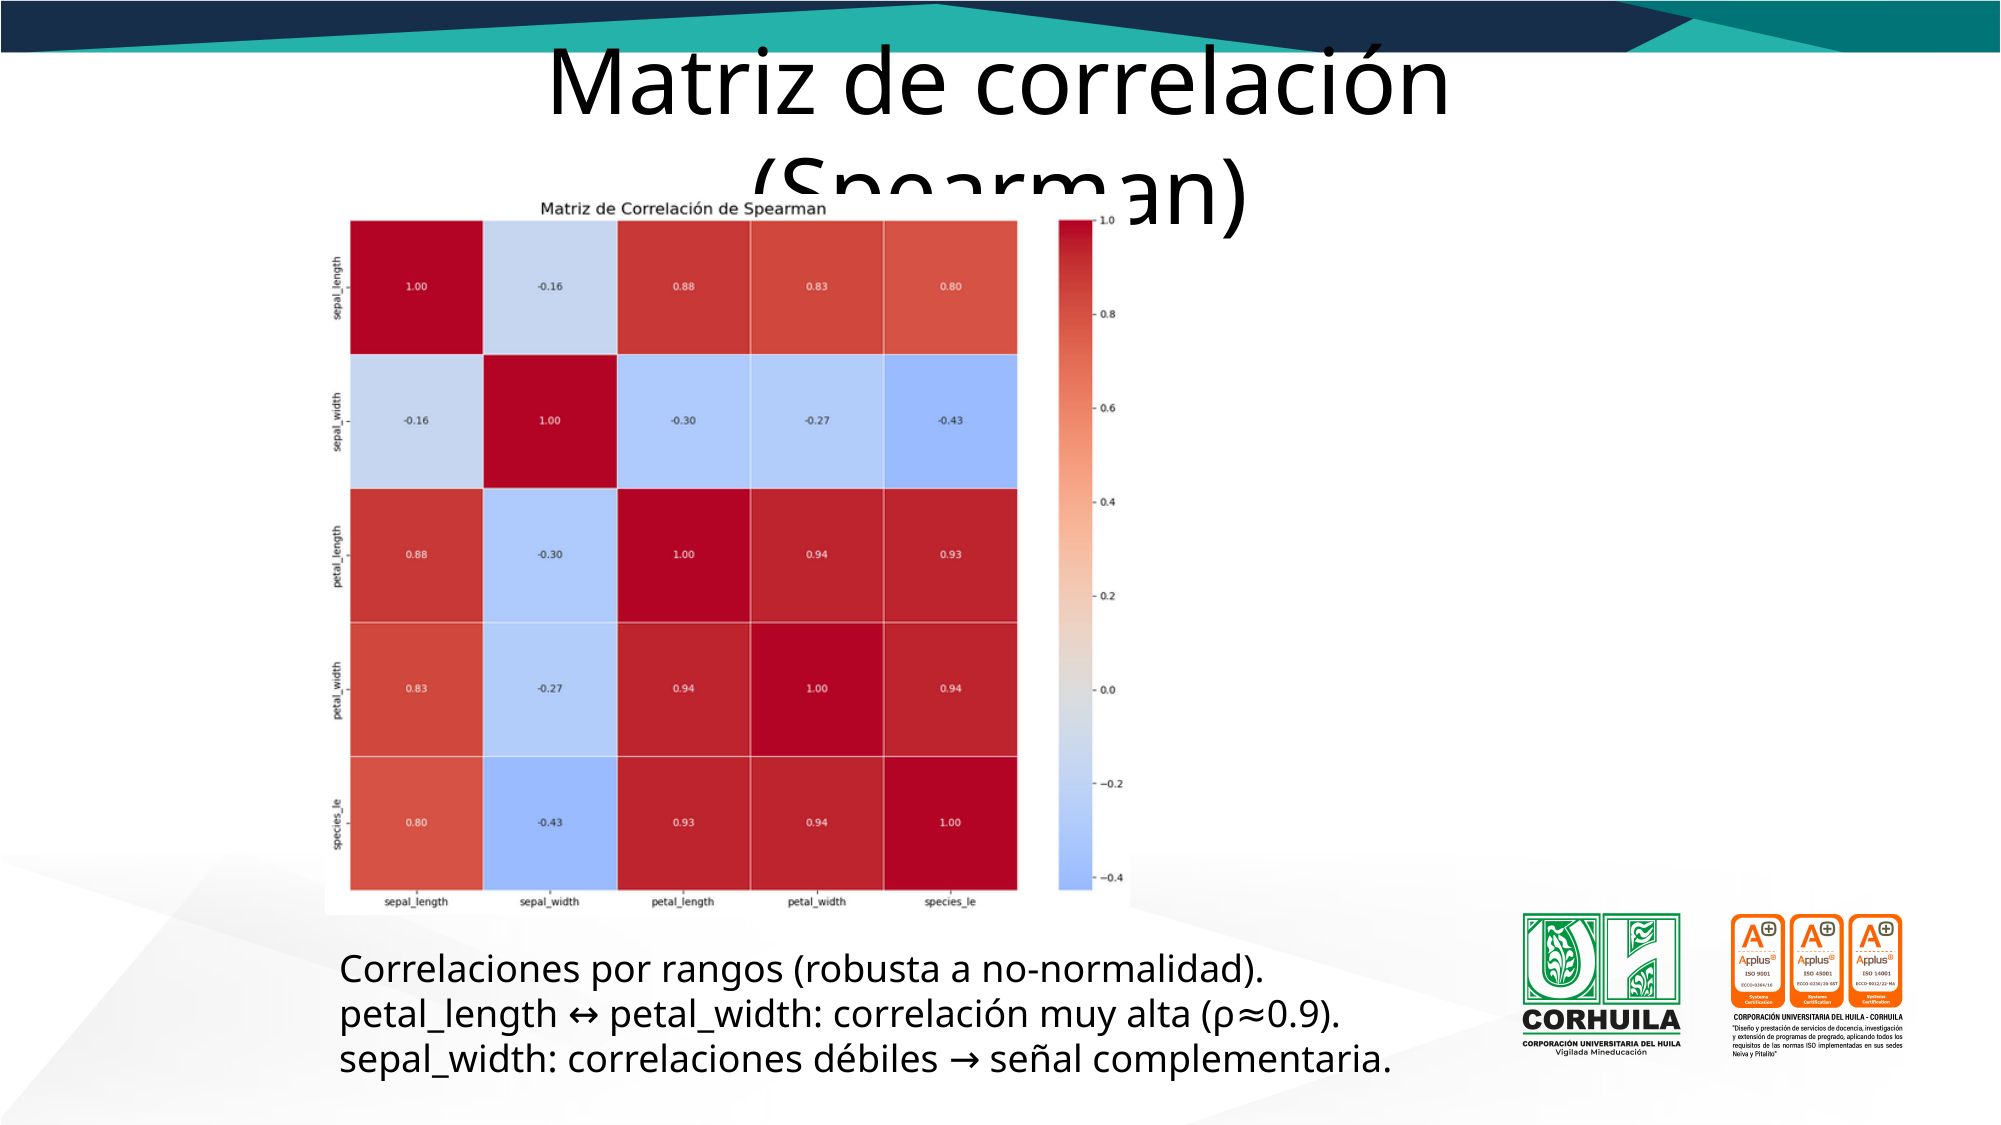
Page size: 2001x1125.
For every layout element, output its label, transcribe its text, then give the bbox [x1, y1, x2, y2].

text_box Correlaciones por rangos (robusta a no-normalidad). petal_length ↔ petal_width: correlación muy alta (ρ≈0.9). sepal_width: correlaciones débiles → señal complementaria. [339, 899, 1661, 1080]
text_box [324, 44, 1676, 233]
picture [0, 0, 2000, 1125]
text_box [324, 194, 1131, 916]
